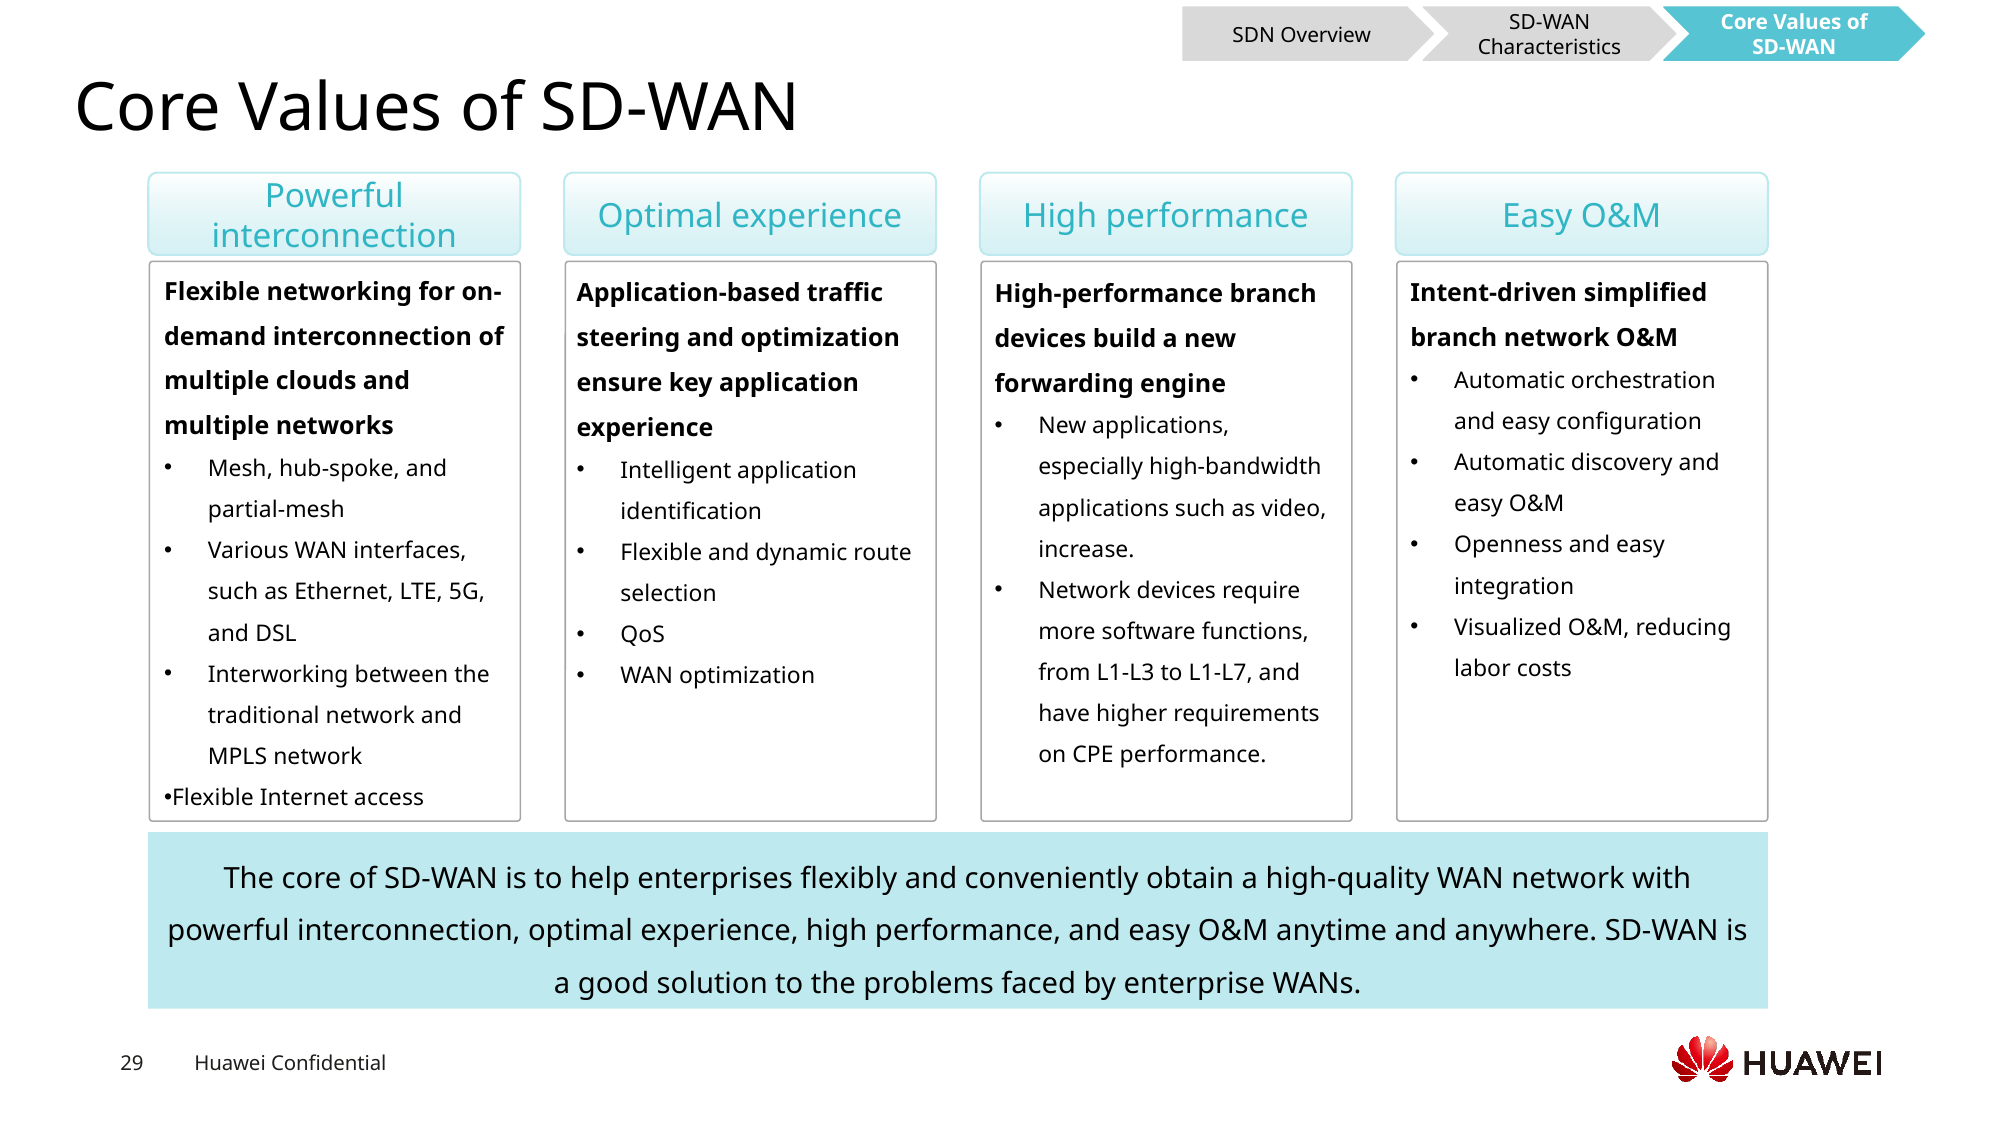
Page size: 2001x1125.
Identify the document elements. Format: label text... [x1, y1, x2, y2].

text_box Optimal experience [563, 171, 938, 255]
text_box Flexible networking for on-demand interconnection of multiple clouds and multiple networks Mesh, hub-spoke, and partial-mesh Various WAN interfaces, such as Ethernet, LTE, 5G, and DSL Interworking between the traditional network and MPLS network Flexible Internet access [149, 252, 521, 664]
text_box Powerful interconnection [147, 171, 522, 252]
text_box [148, 262, 522, 823]
text_box High-performance branch devices build a new forwarding engine New applications, especially high-bandwidth applications such as video, increase. Network devices require more software functions, from L1-L3 to L1-L7, and have higher requirements on CPE performance. [979, 254, 1351, 815]
text_box [979, 261, 1353, 823]
text_box [1395, 261, 1769, 823]
text_box Easy O&M [1394, 171, 1769, 254]
text_box High performance [978, 171, 1354, 254]
picture [1672, 1036, 1881, 1082]
text_box [564, 260, 938, 823]
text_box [1183, 6, 1925, 61]
title Core Values of SD-WAN [74, 73, 1928, 155]
text_box Application-based traffic steering and optimization ensure key application experience Intelligent application identification Flexible and dynamic route selection QoS WAN optimization [561, 254, 933, 736]
text_box The core of SD-WAN is to help enterprises flexibly and conveniently obtain a high-quality WAN network with powerful interconnection, optimal experience, high performance, and easy O&M anytime and anywhere. SD-WAN is a good solution to the problems faced by enterprise WANs. [147, 831, 1769, 1010]
text_box Intent-driven simplified branch network O&M Automatic orchestration and easy configuration Automatic discovery and easy O&M Openness and easy integration Visualized O&M, reducing labor costs [1395, 254, 1767, 729]
